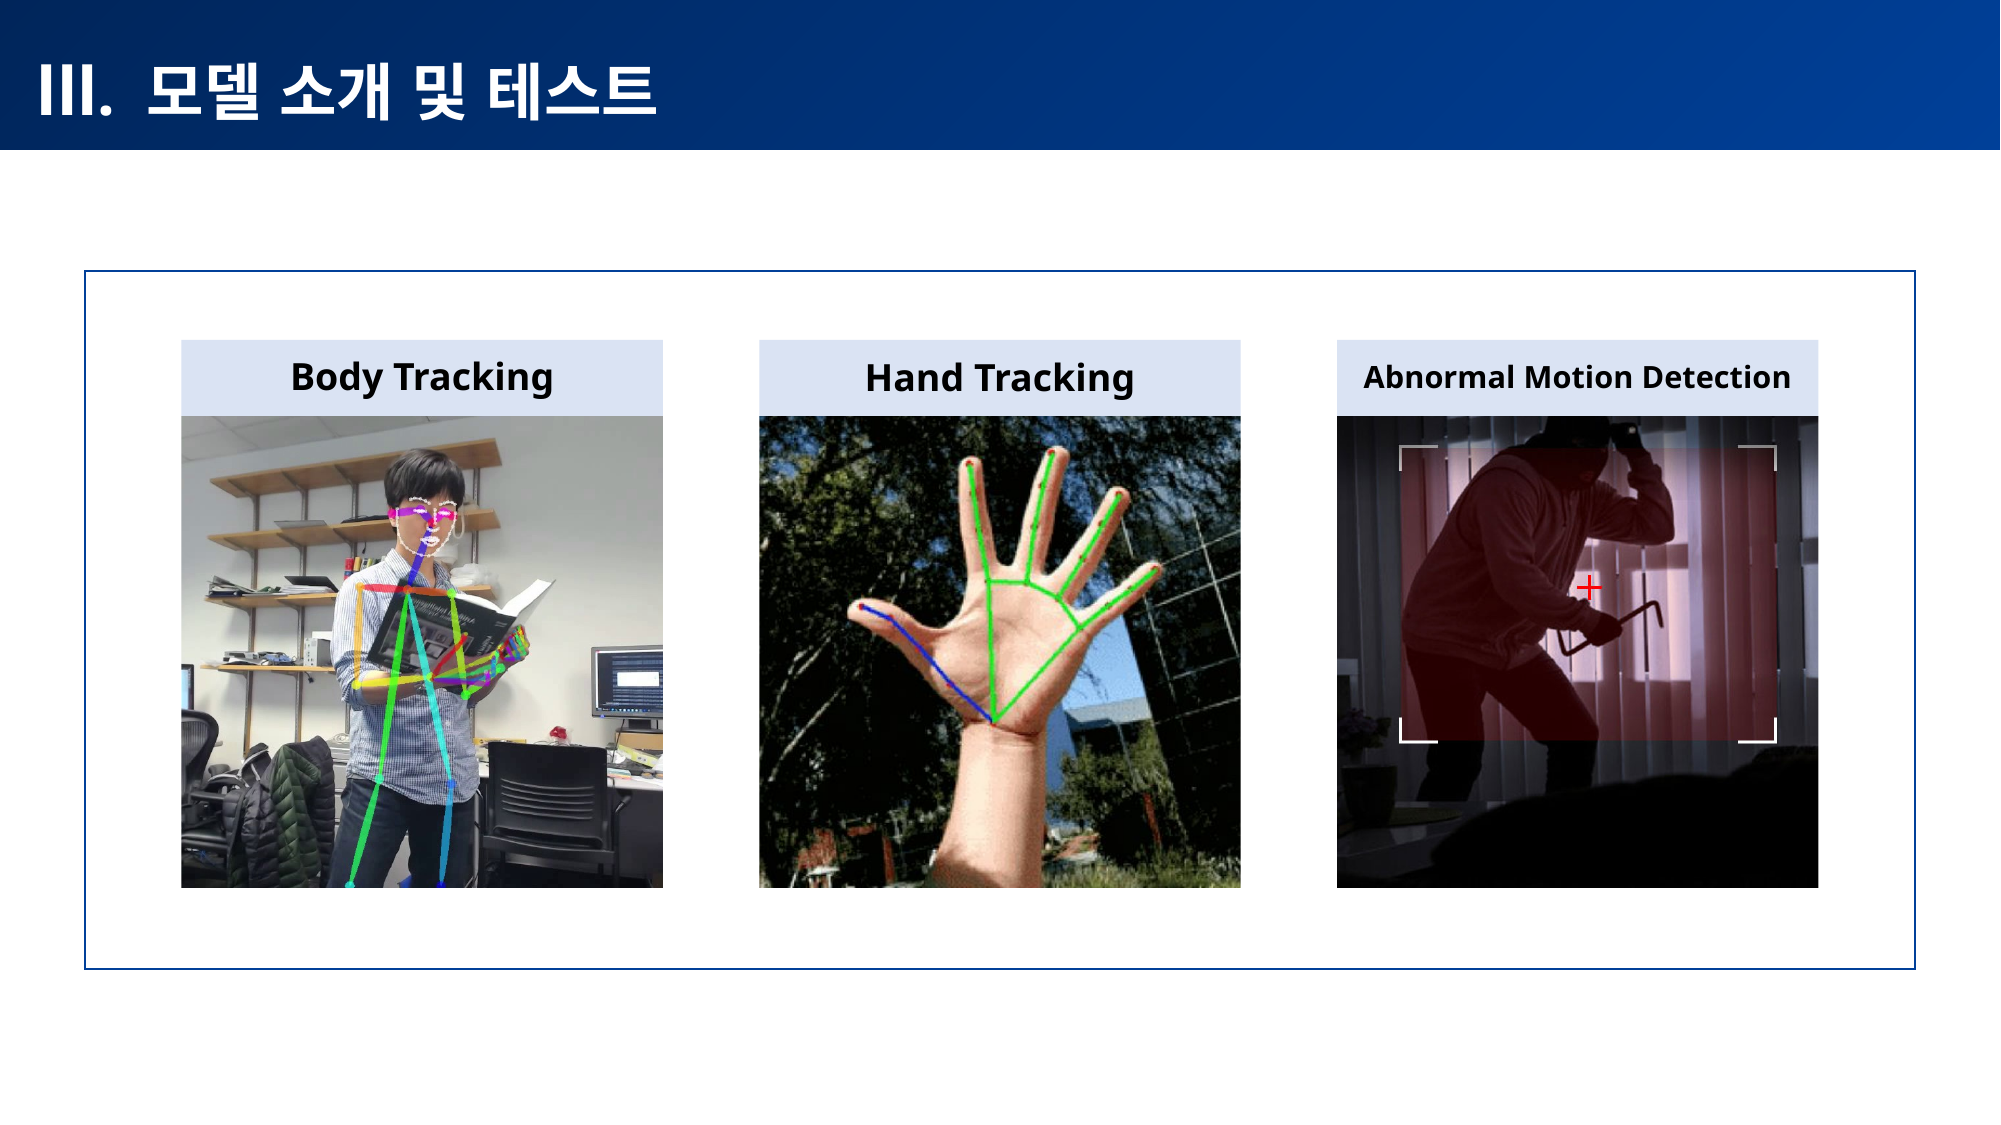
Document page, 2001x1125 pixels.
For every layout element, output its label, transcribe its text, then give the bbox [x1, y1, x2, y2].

text_box Body Tracking [181, 339, 663, 416]
text_box Abnormal Motion Detection [1337, 339, 1819, 416]
picture [759, 416, 1241, 888]
text_box Hand Tracking [759, 339, 1241, 416]
text_box [84, 270, 1916, 970]
picture [181, 416, 663, 888]
text_box [0, 0, 2000, 151]
picture [1337, 416, 1819, 888]
text_box lll. 모델 소개 및 테스트 [22, 41, 820, 137]
